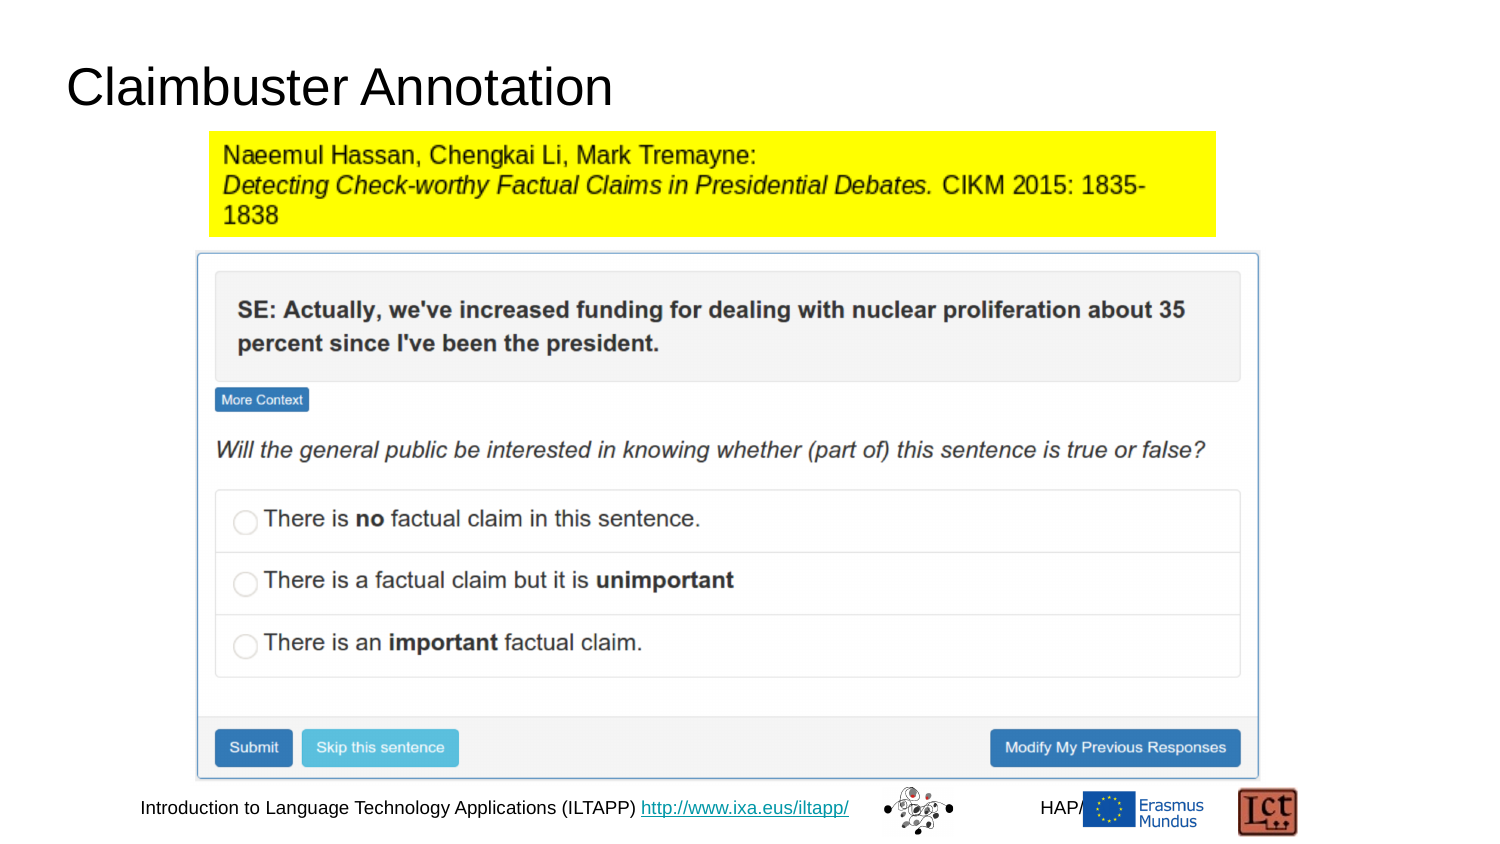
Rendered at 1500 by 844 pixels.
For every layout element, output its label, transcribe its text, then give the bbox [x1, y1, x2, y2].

picture [190, 246, 1267, 840]
picture [882, 787, 954, 837]
picture [209, 131, 1216, 237]
picture [1238, 787, 1298, 837]
title Claimbuster Annotation [51, 37, 1449, 132]
